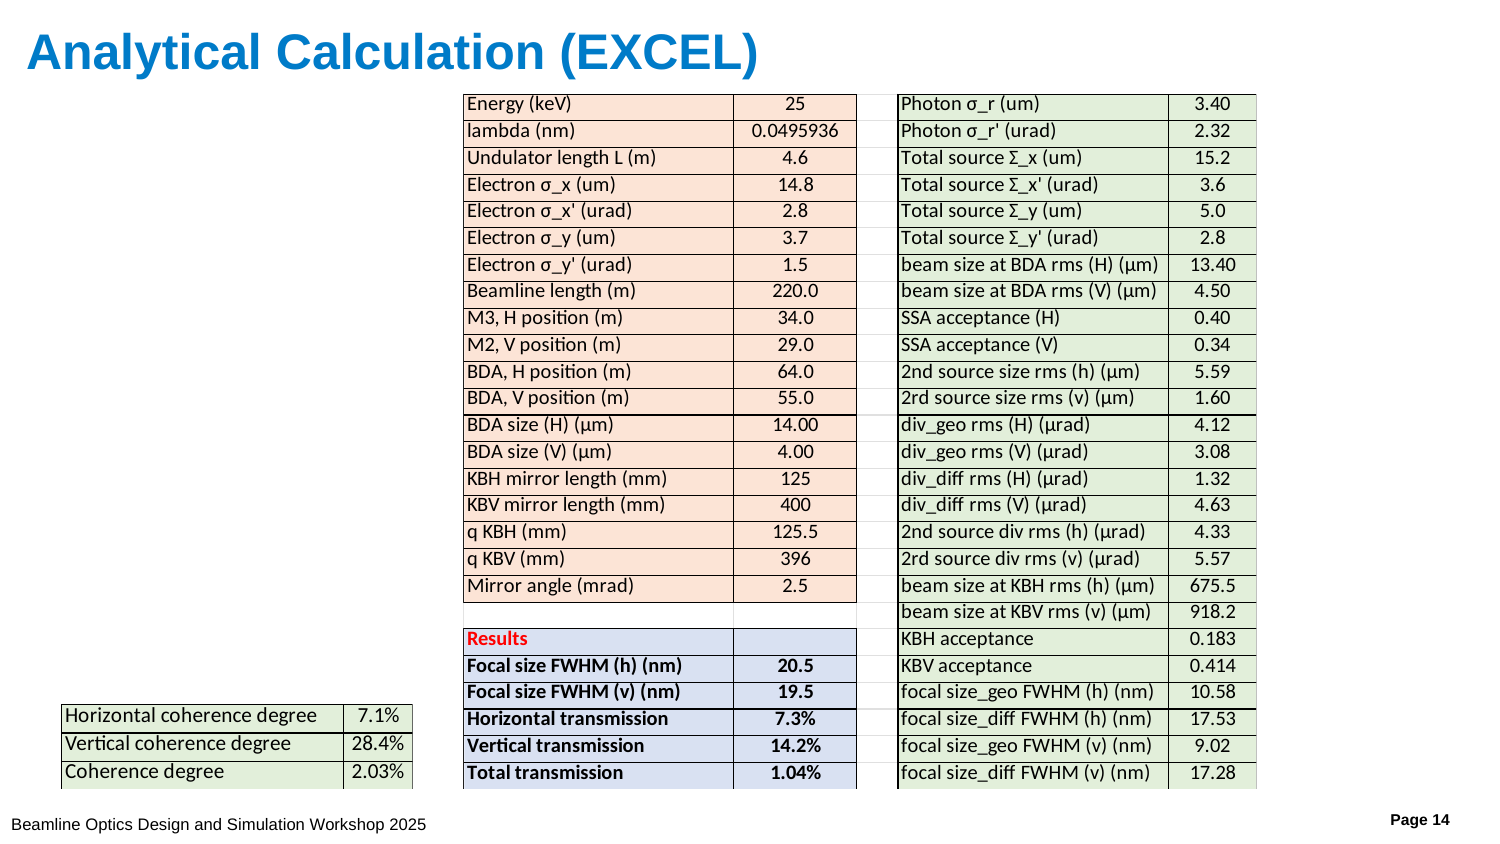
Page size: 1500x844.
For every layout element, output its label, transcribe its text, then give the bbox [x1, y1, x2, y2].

title Analytical Calculation (EXCEL) [11, 0, 1461, 139]
picture [61, 704, 414, 790]
text_box Beamline Optics Design and Simulation Workshop 2025 [11, 813, 437, 837]
picture [463, 93, 1258, 790]
